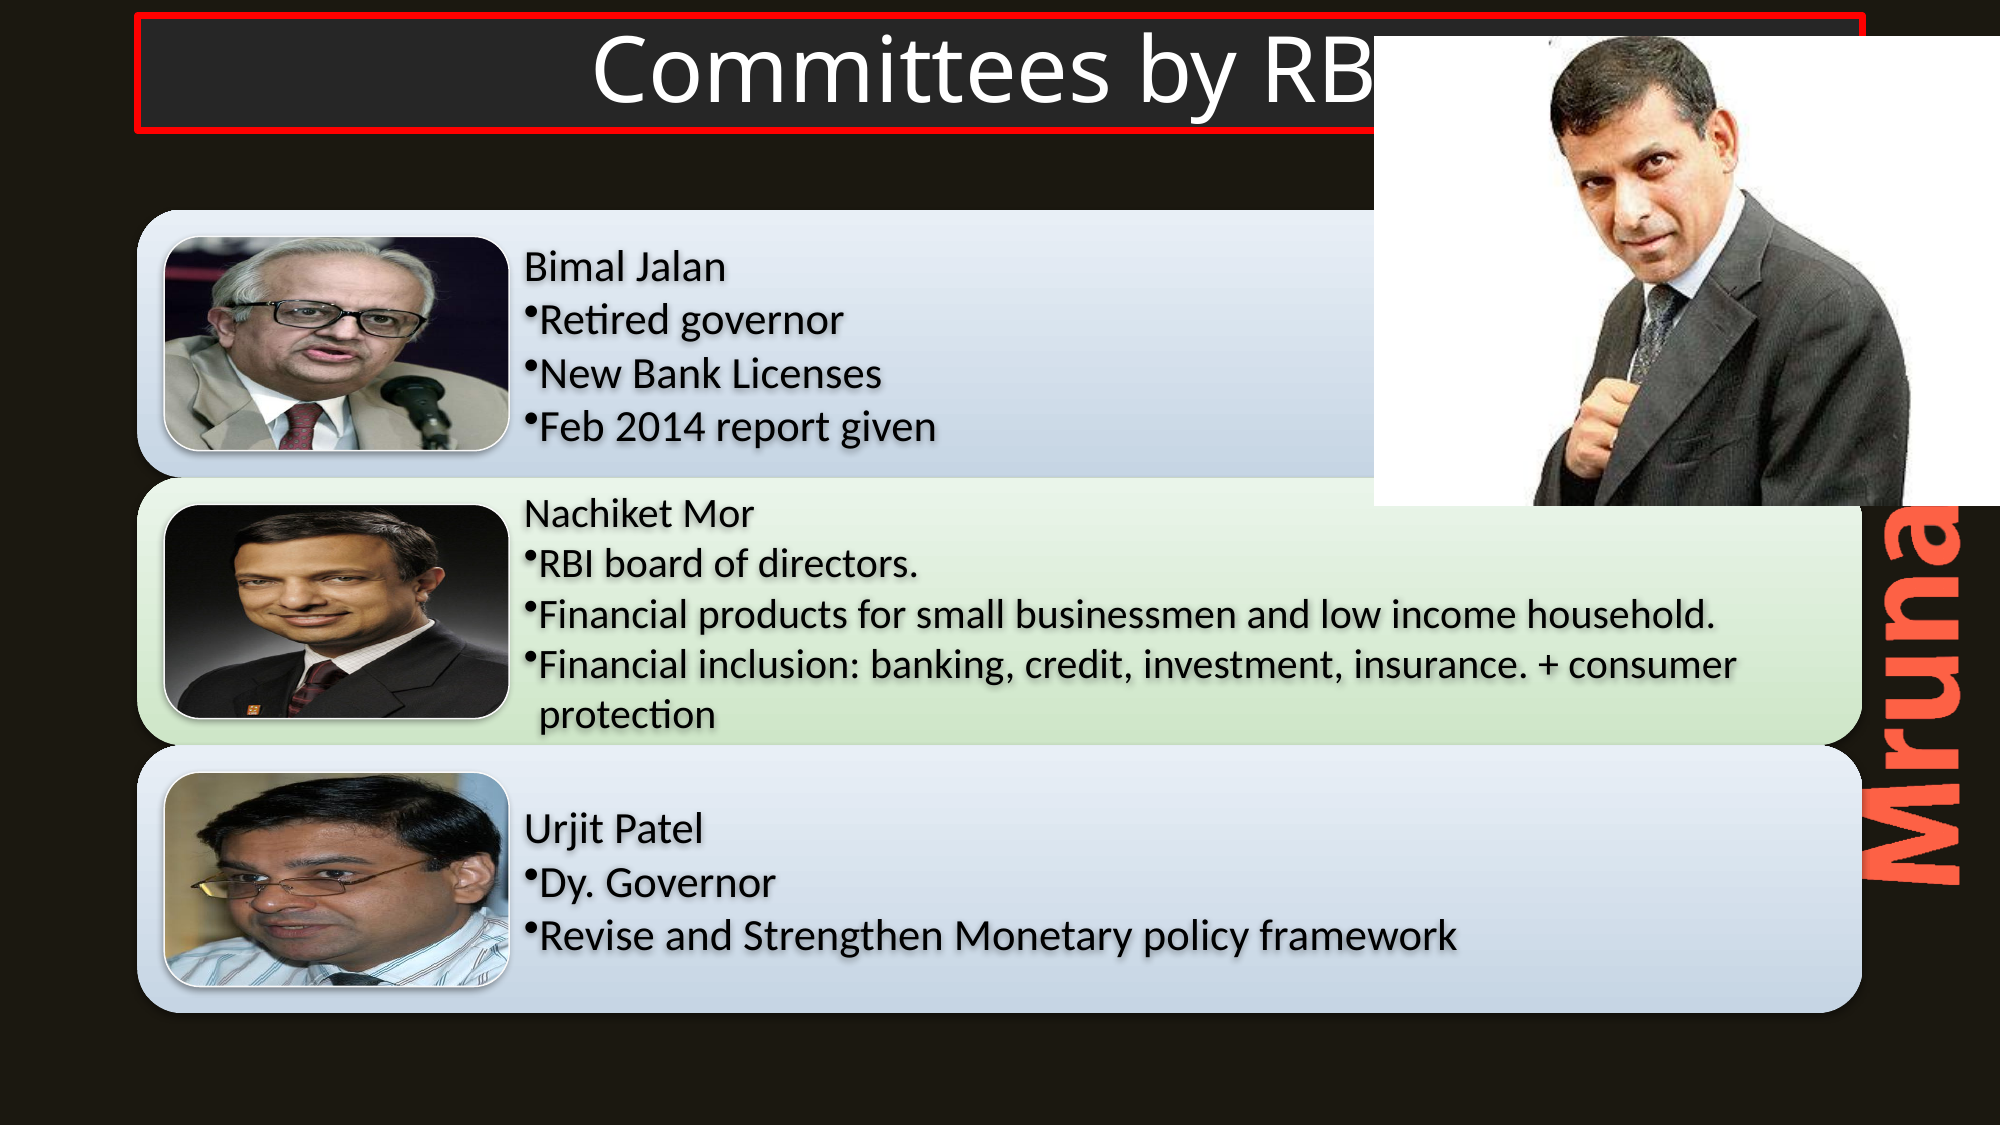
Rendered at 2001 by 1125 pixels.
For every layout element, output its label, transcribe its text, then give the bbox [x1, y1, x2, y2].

title Committees by RBI [134, 12, 1866, 134]
picture [1374, 36, 2000, 894]
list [137, 209, 1863, 1014]
